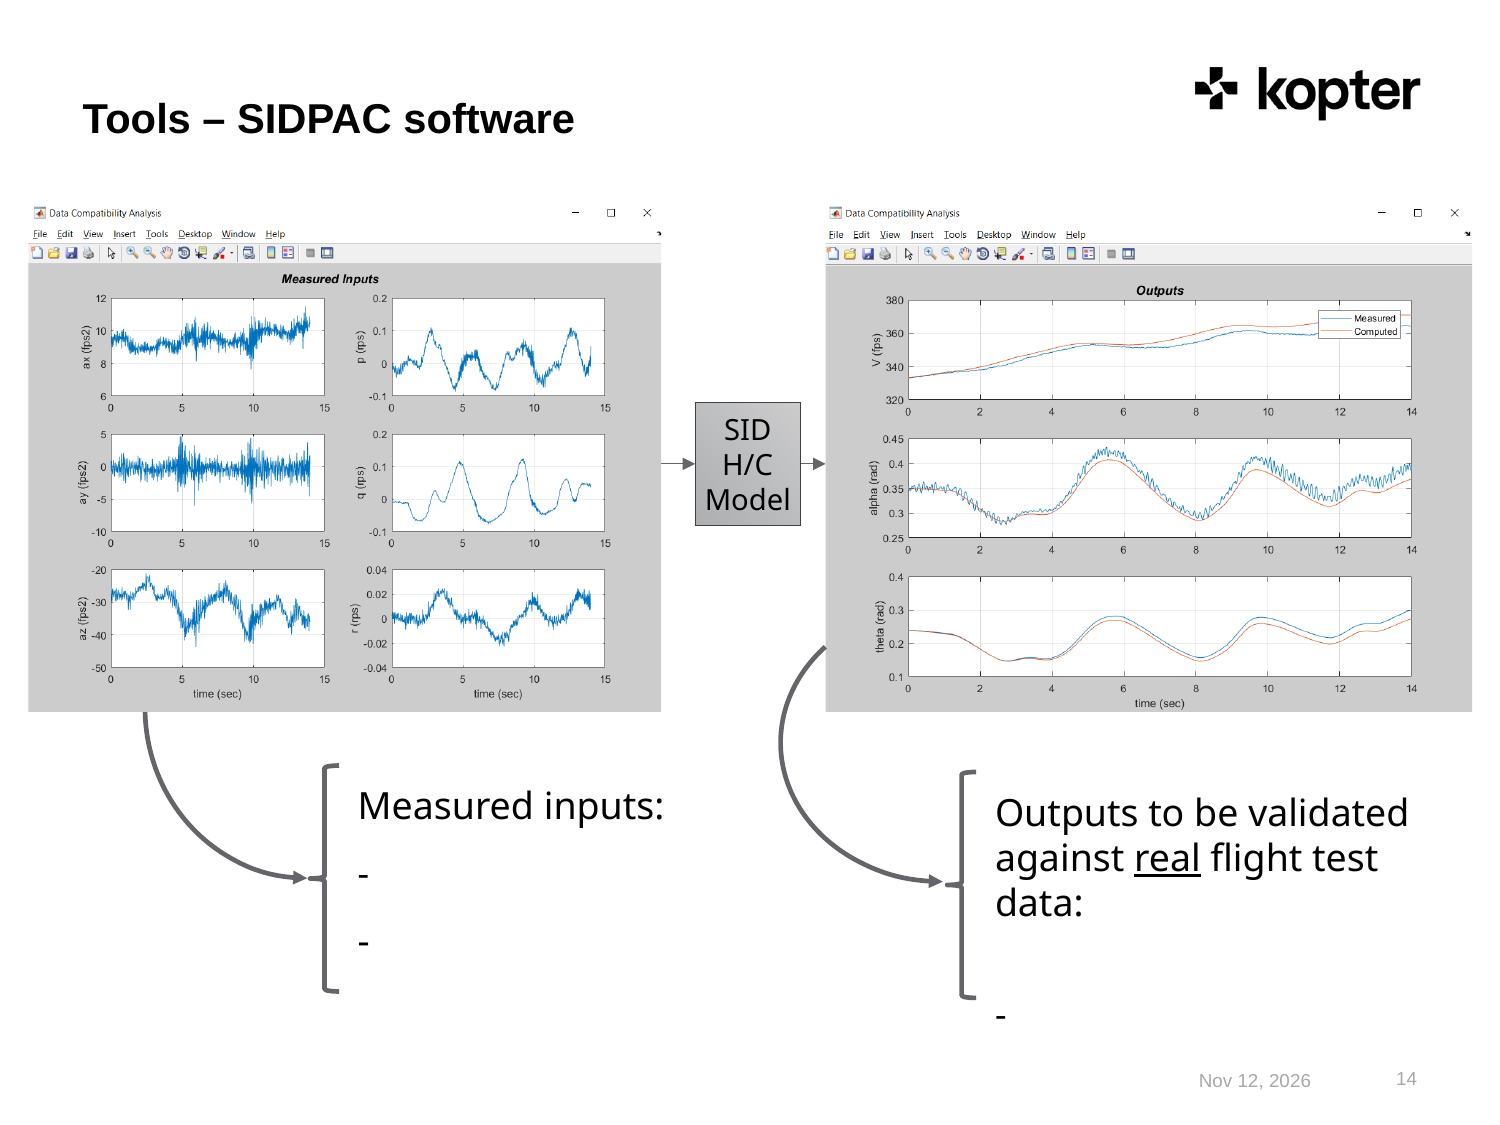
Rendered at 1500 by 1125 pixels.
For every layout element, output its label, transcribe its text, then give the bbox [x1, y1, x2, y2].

text_box [144, 712, 308, 884]
slide_number 5-Mar-18 [1181, 1069, 1329, 1099]
slide_number 14 [1328, 1067, 1418, 1097]
title Tools – SIDPAC software [82, 64, 1153, 142]
text_box [780, 646, 943, 888]
picture [28, 202, 662, 712]
text_box [946, 771, 977, 999]
picture [825, 202, 1473, 712]
picture [1194, 66, 1421, 121]
text_box SID H/C Model [695, 402, 801, 526]
text_box [309, 764, 340, 993]
